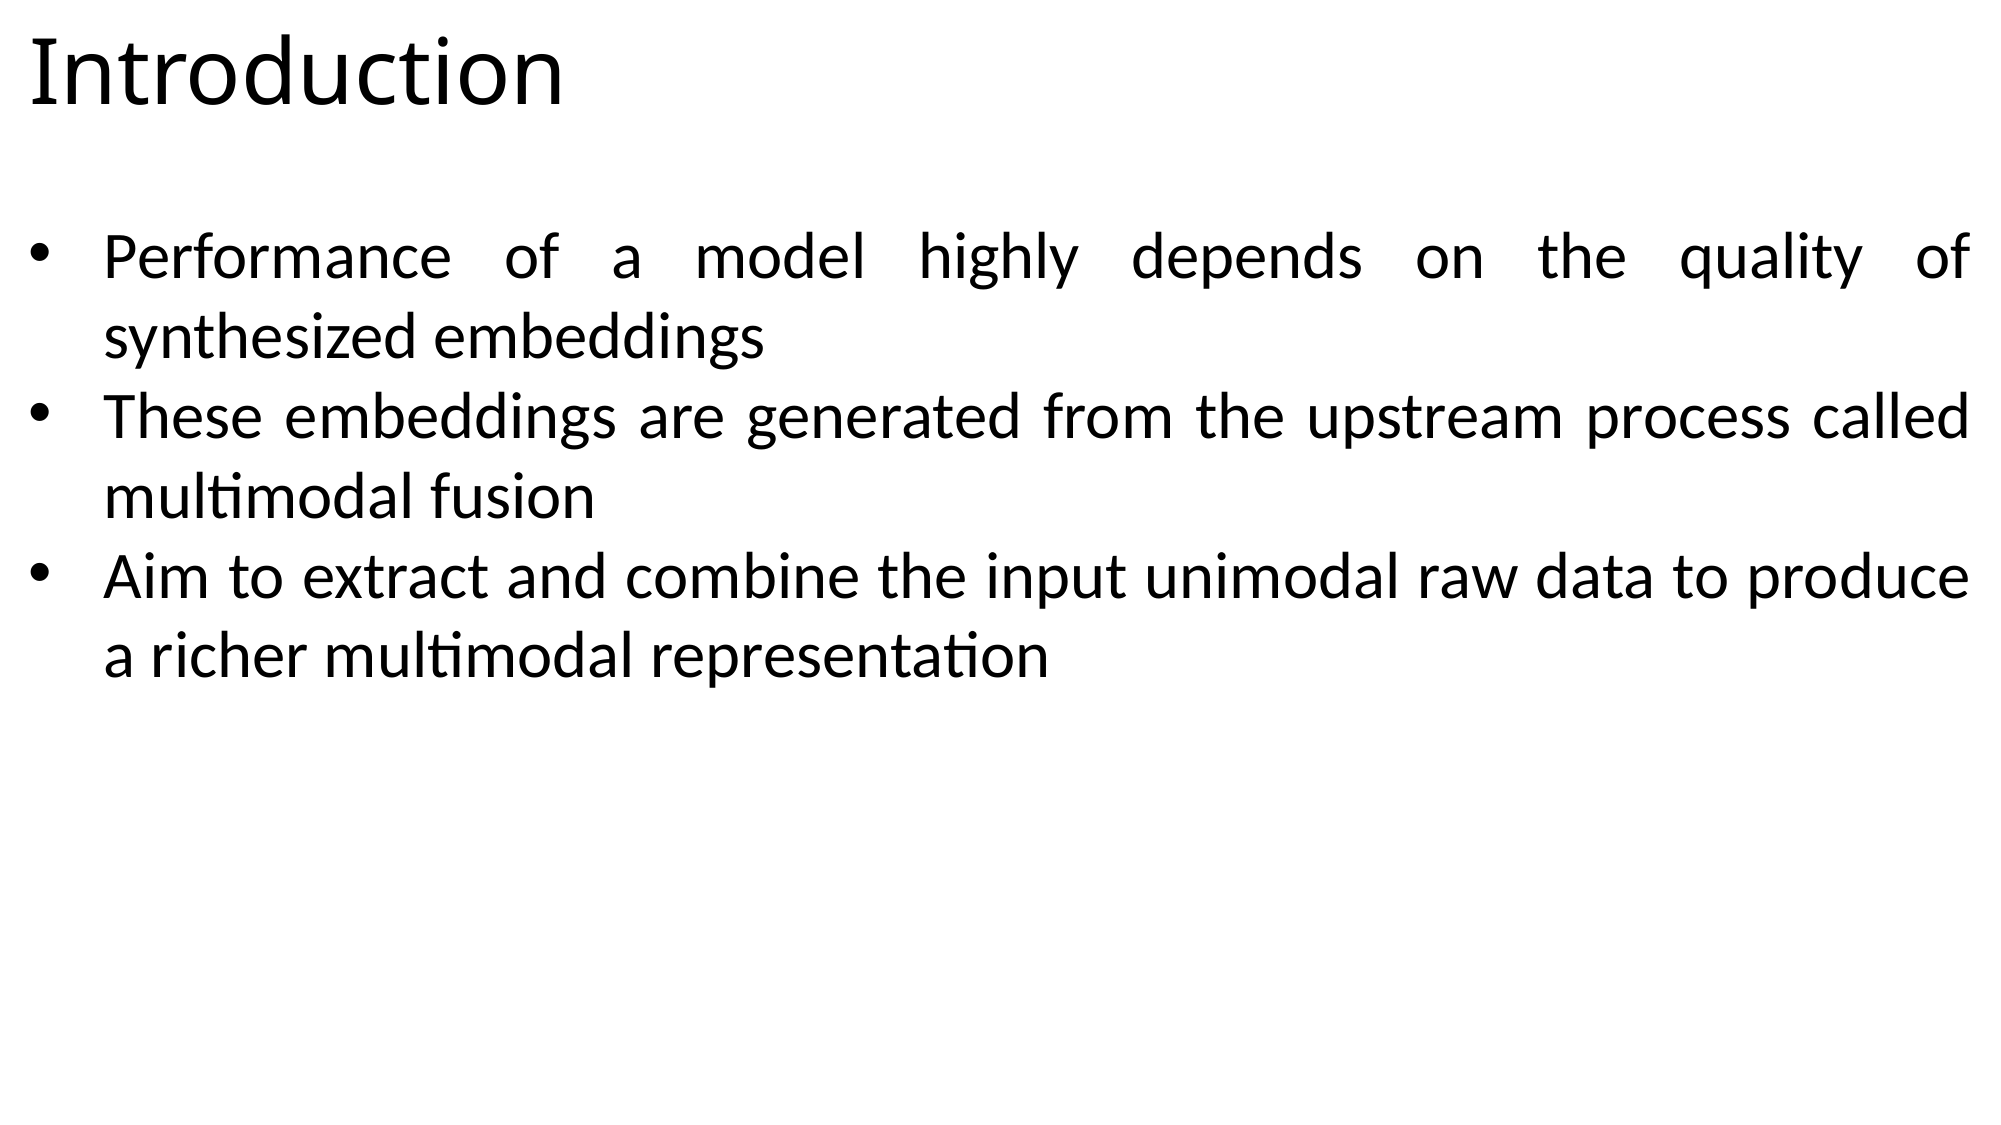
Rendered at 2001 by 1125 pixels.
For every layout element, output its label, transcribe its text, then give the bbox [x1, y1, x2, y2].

text_box Performance of a model highly depends on the quality of synthesized embeddings These embeddings are generated from the upstream process called multimodal fusion Aim to extract and combine the input unimodal raw data to produce a richer multimodal representation [14, 204, 1988, 779]
title Introduction [14, 17, 1740, 133]
